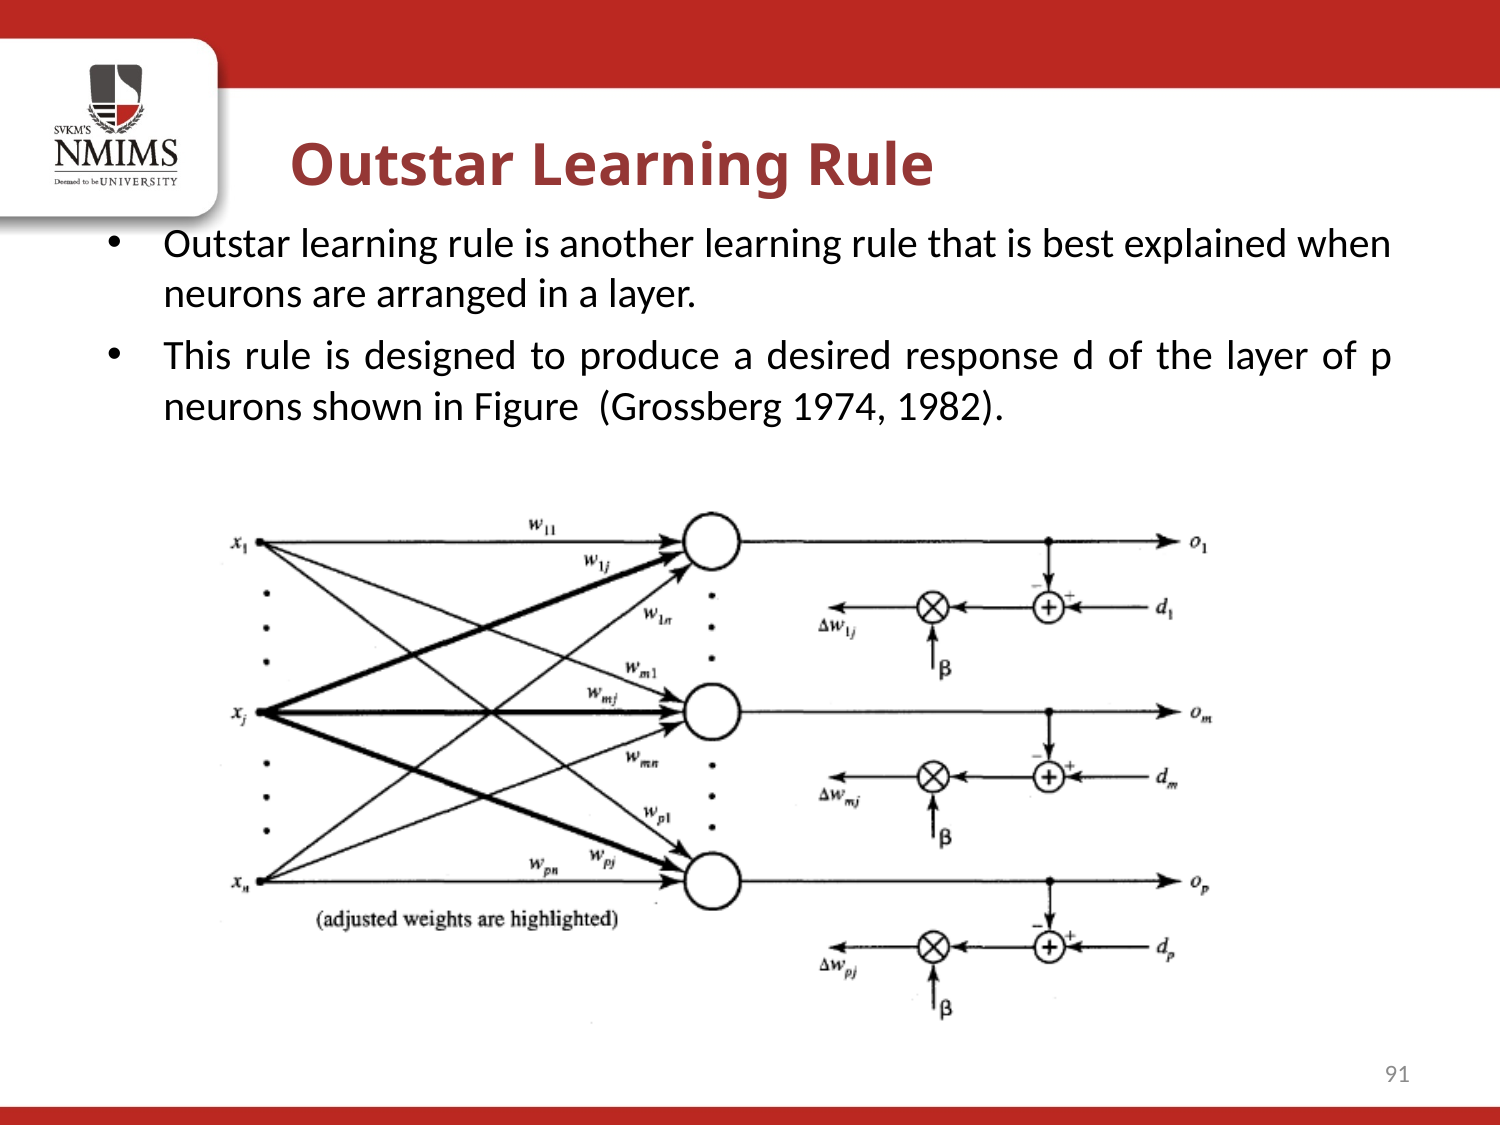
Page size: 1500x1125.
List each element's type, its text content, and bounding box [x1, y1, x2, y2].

slide_number 91 [1074, 1042, 1425, 1103]
text_box Outstar learning rule is another learning rule that is best explained when neurons are arranged in a layer. This rule is designed to produce a desired response d of the layer of p neurons shown in Figure (Grossberg 1974, 1982). [92, 208, 1408, 436]
text_box Outstar Learning Rule [275, 119, 1363, 205]
picture [0, 0, 1500, 1125]
